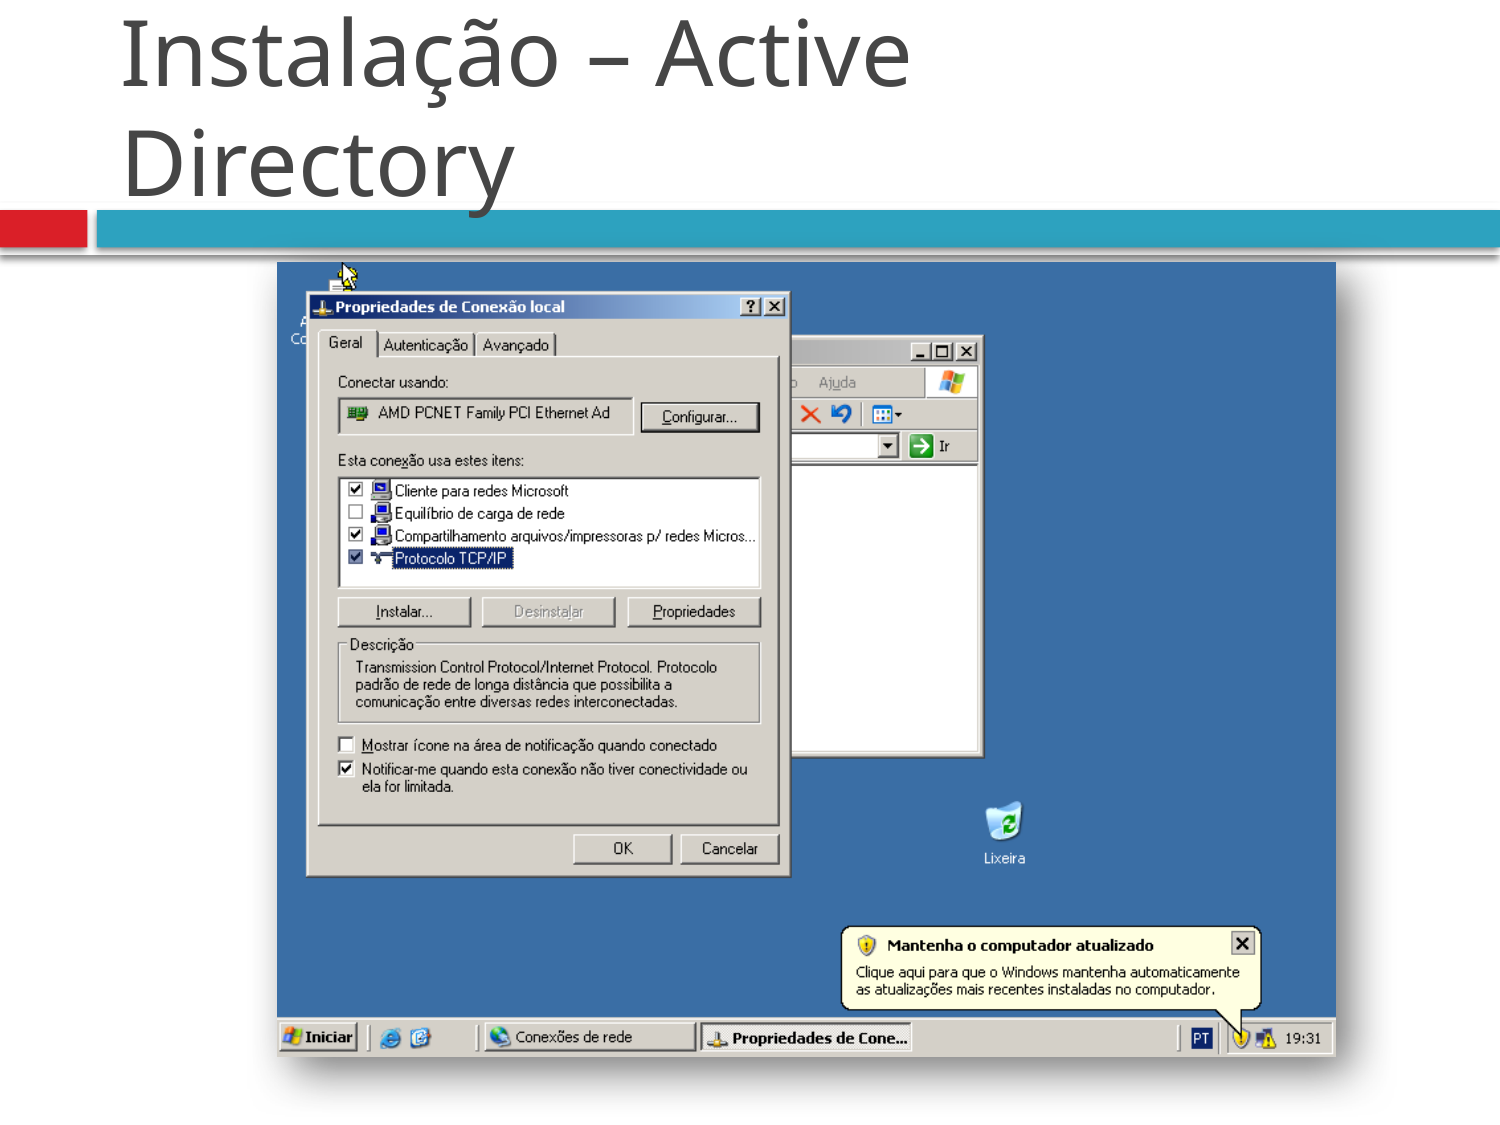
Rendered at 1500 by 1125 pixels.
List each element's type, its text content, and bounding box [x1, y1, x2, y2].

title Instalação – Active Directory [105, 23, 1325, 186]
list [277, 262, 1337, 1057]
